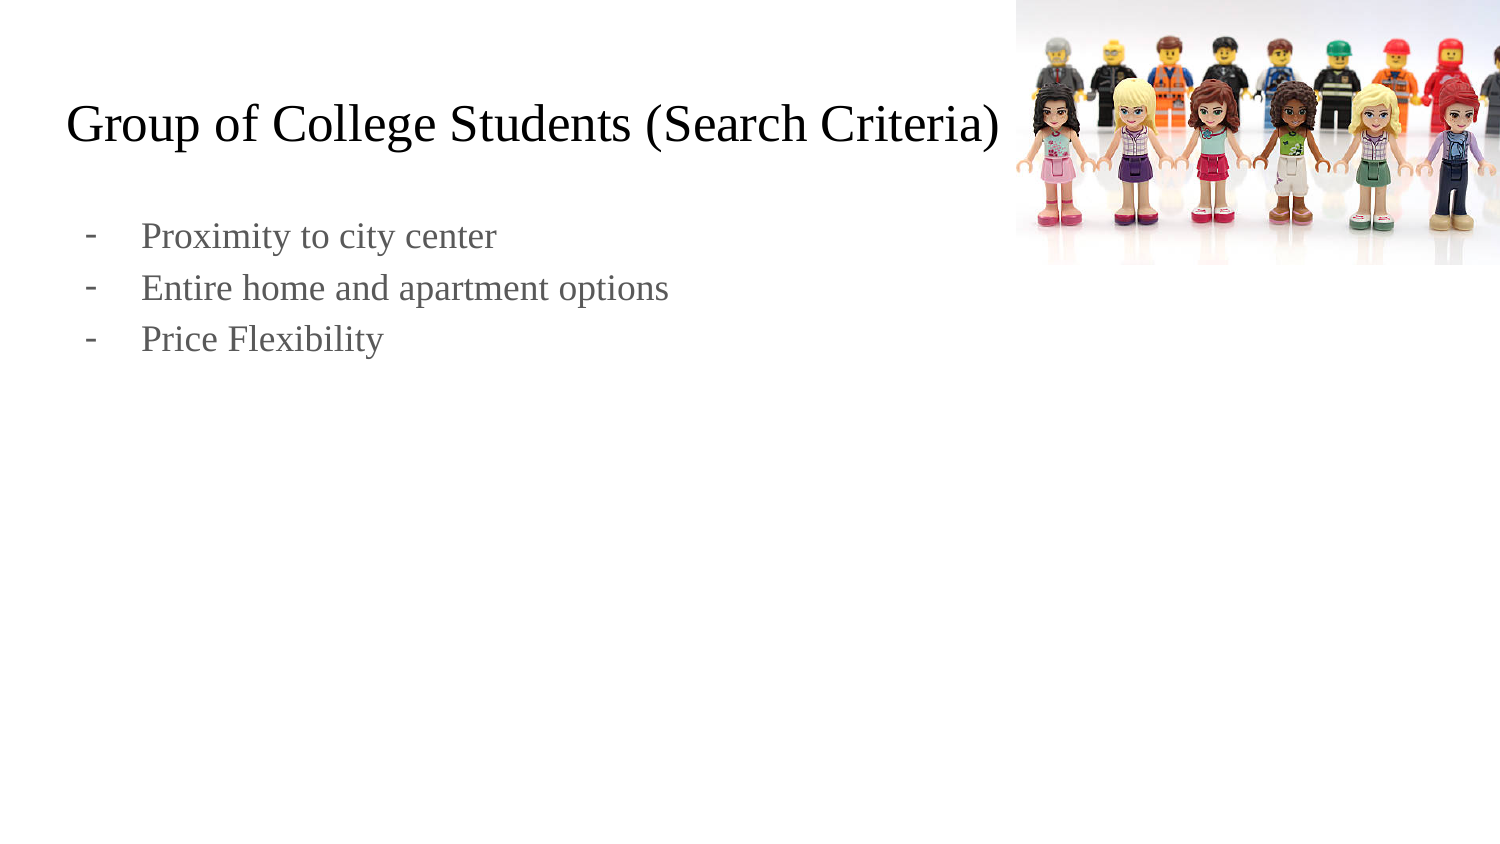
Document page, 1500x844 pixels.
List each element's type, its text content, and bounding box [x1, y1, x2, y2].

title Group of College Students (Search Criteria) [51, 72, 1011, 167]
picture [1016, 0, 1500, 265]
list Proximity to city center Entire home and apartment options Price Flexibility [51, 189, 1449, 805]
